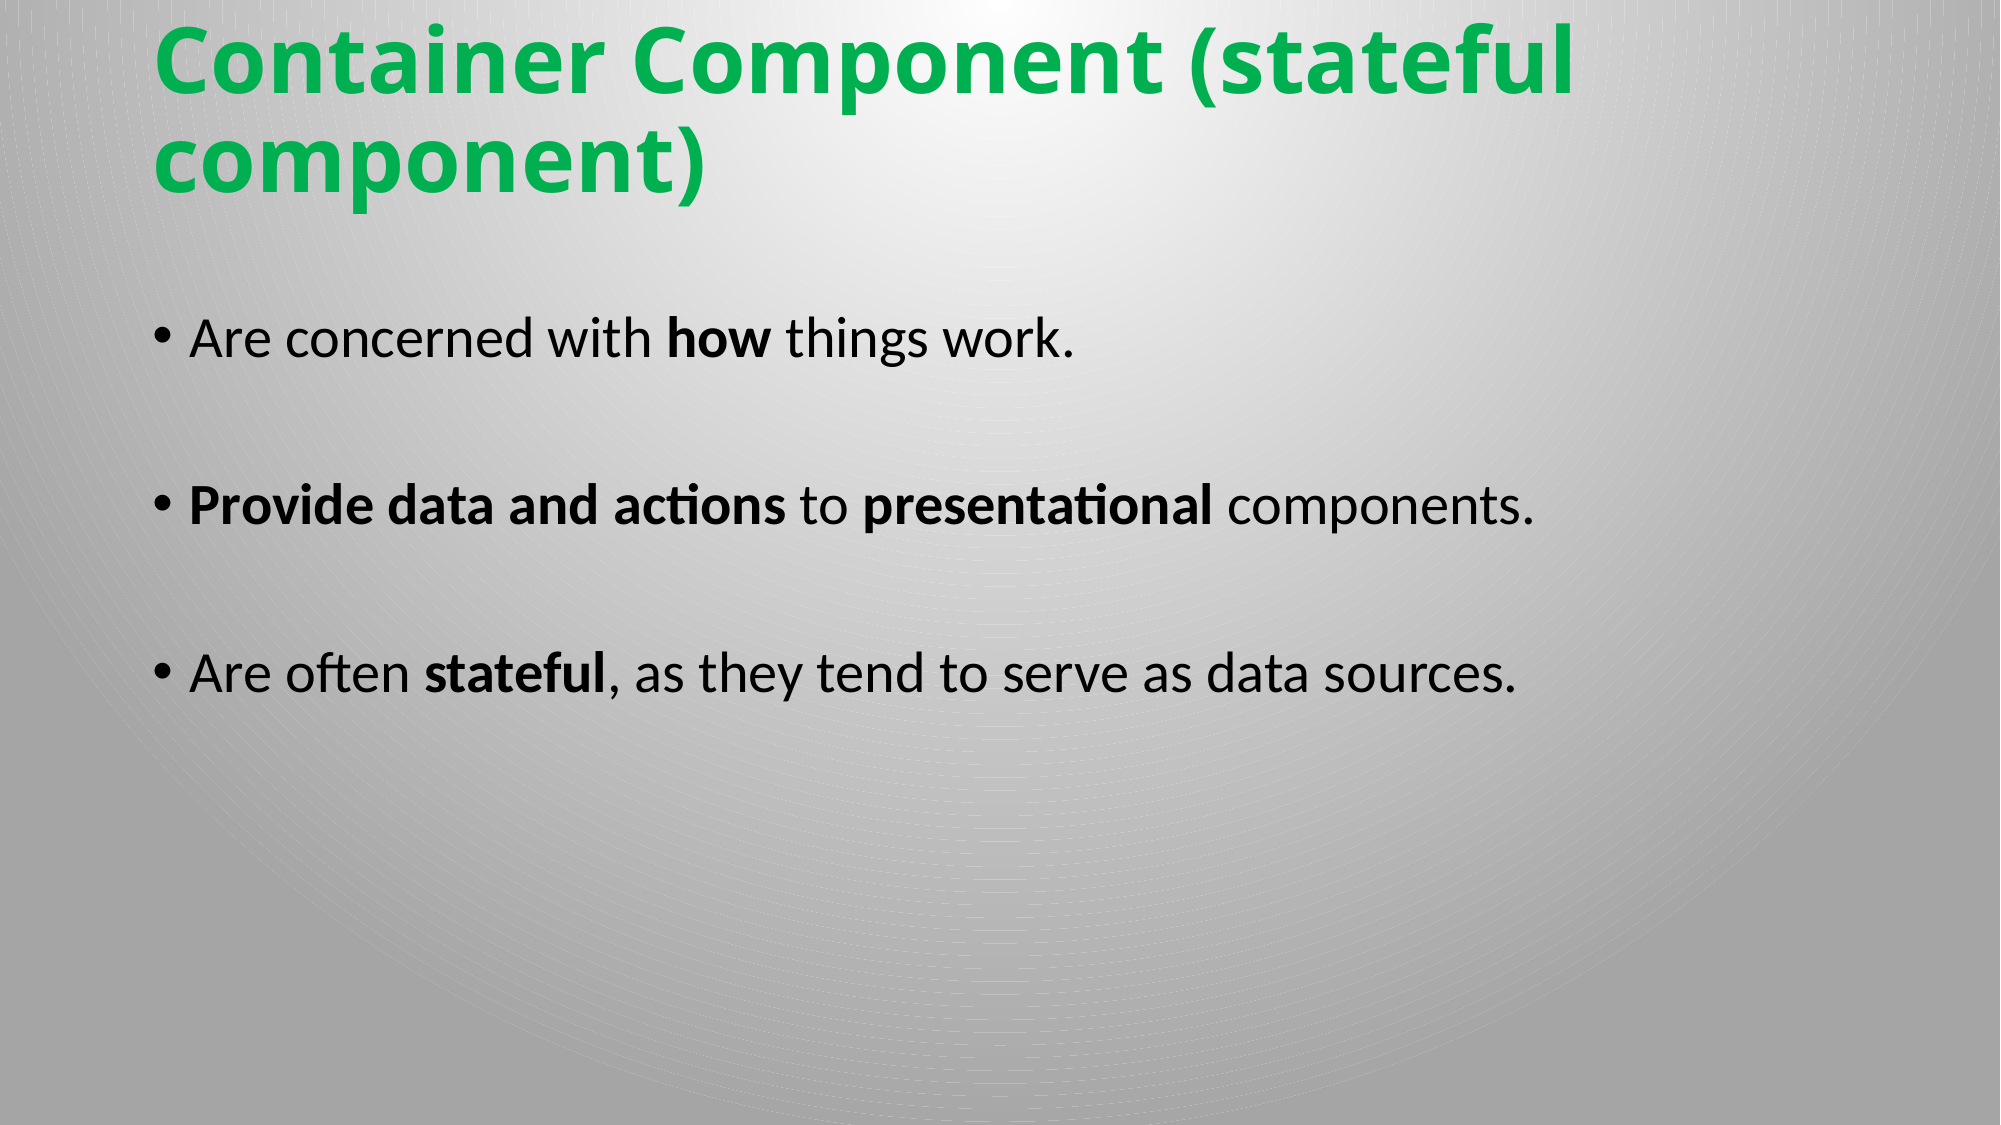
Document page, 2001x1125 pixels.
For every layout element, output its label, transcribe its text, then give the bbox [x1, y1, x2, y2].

title Container Component (stateful component) [137, 59, 1863, 278]
list Are concerned with how things work. Provide data and actions to presentational components. Are often stateful, as they tend to serve as data sources. [137, 299, 1863, 1014]
